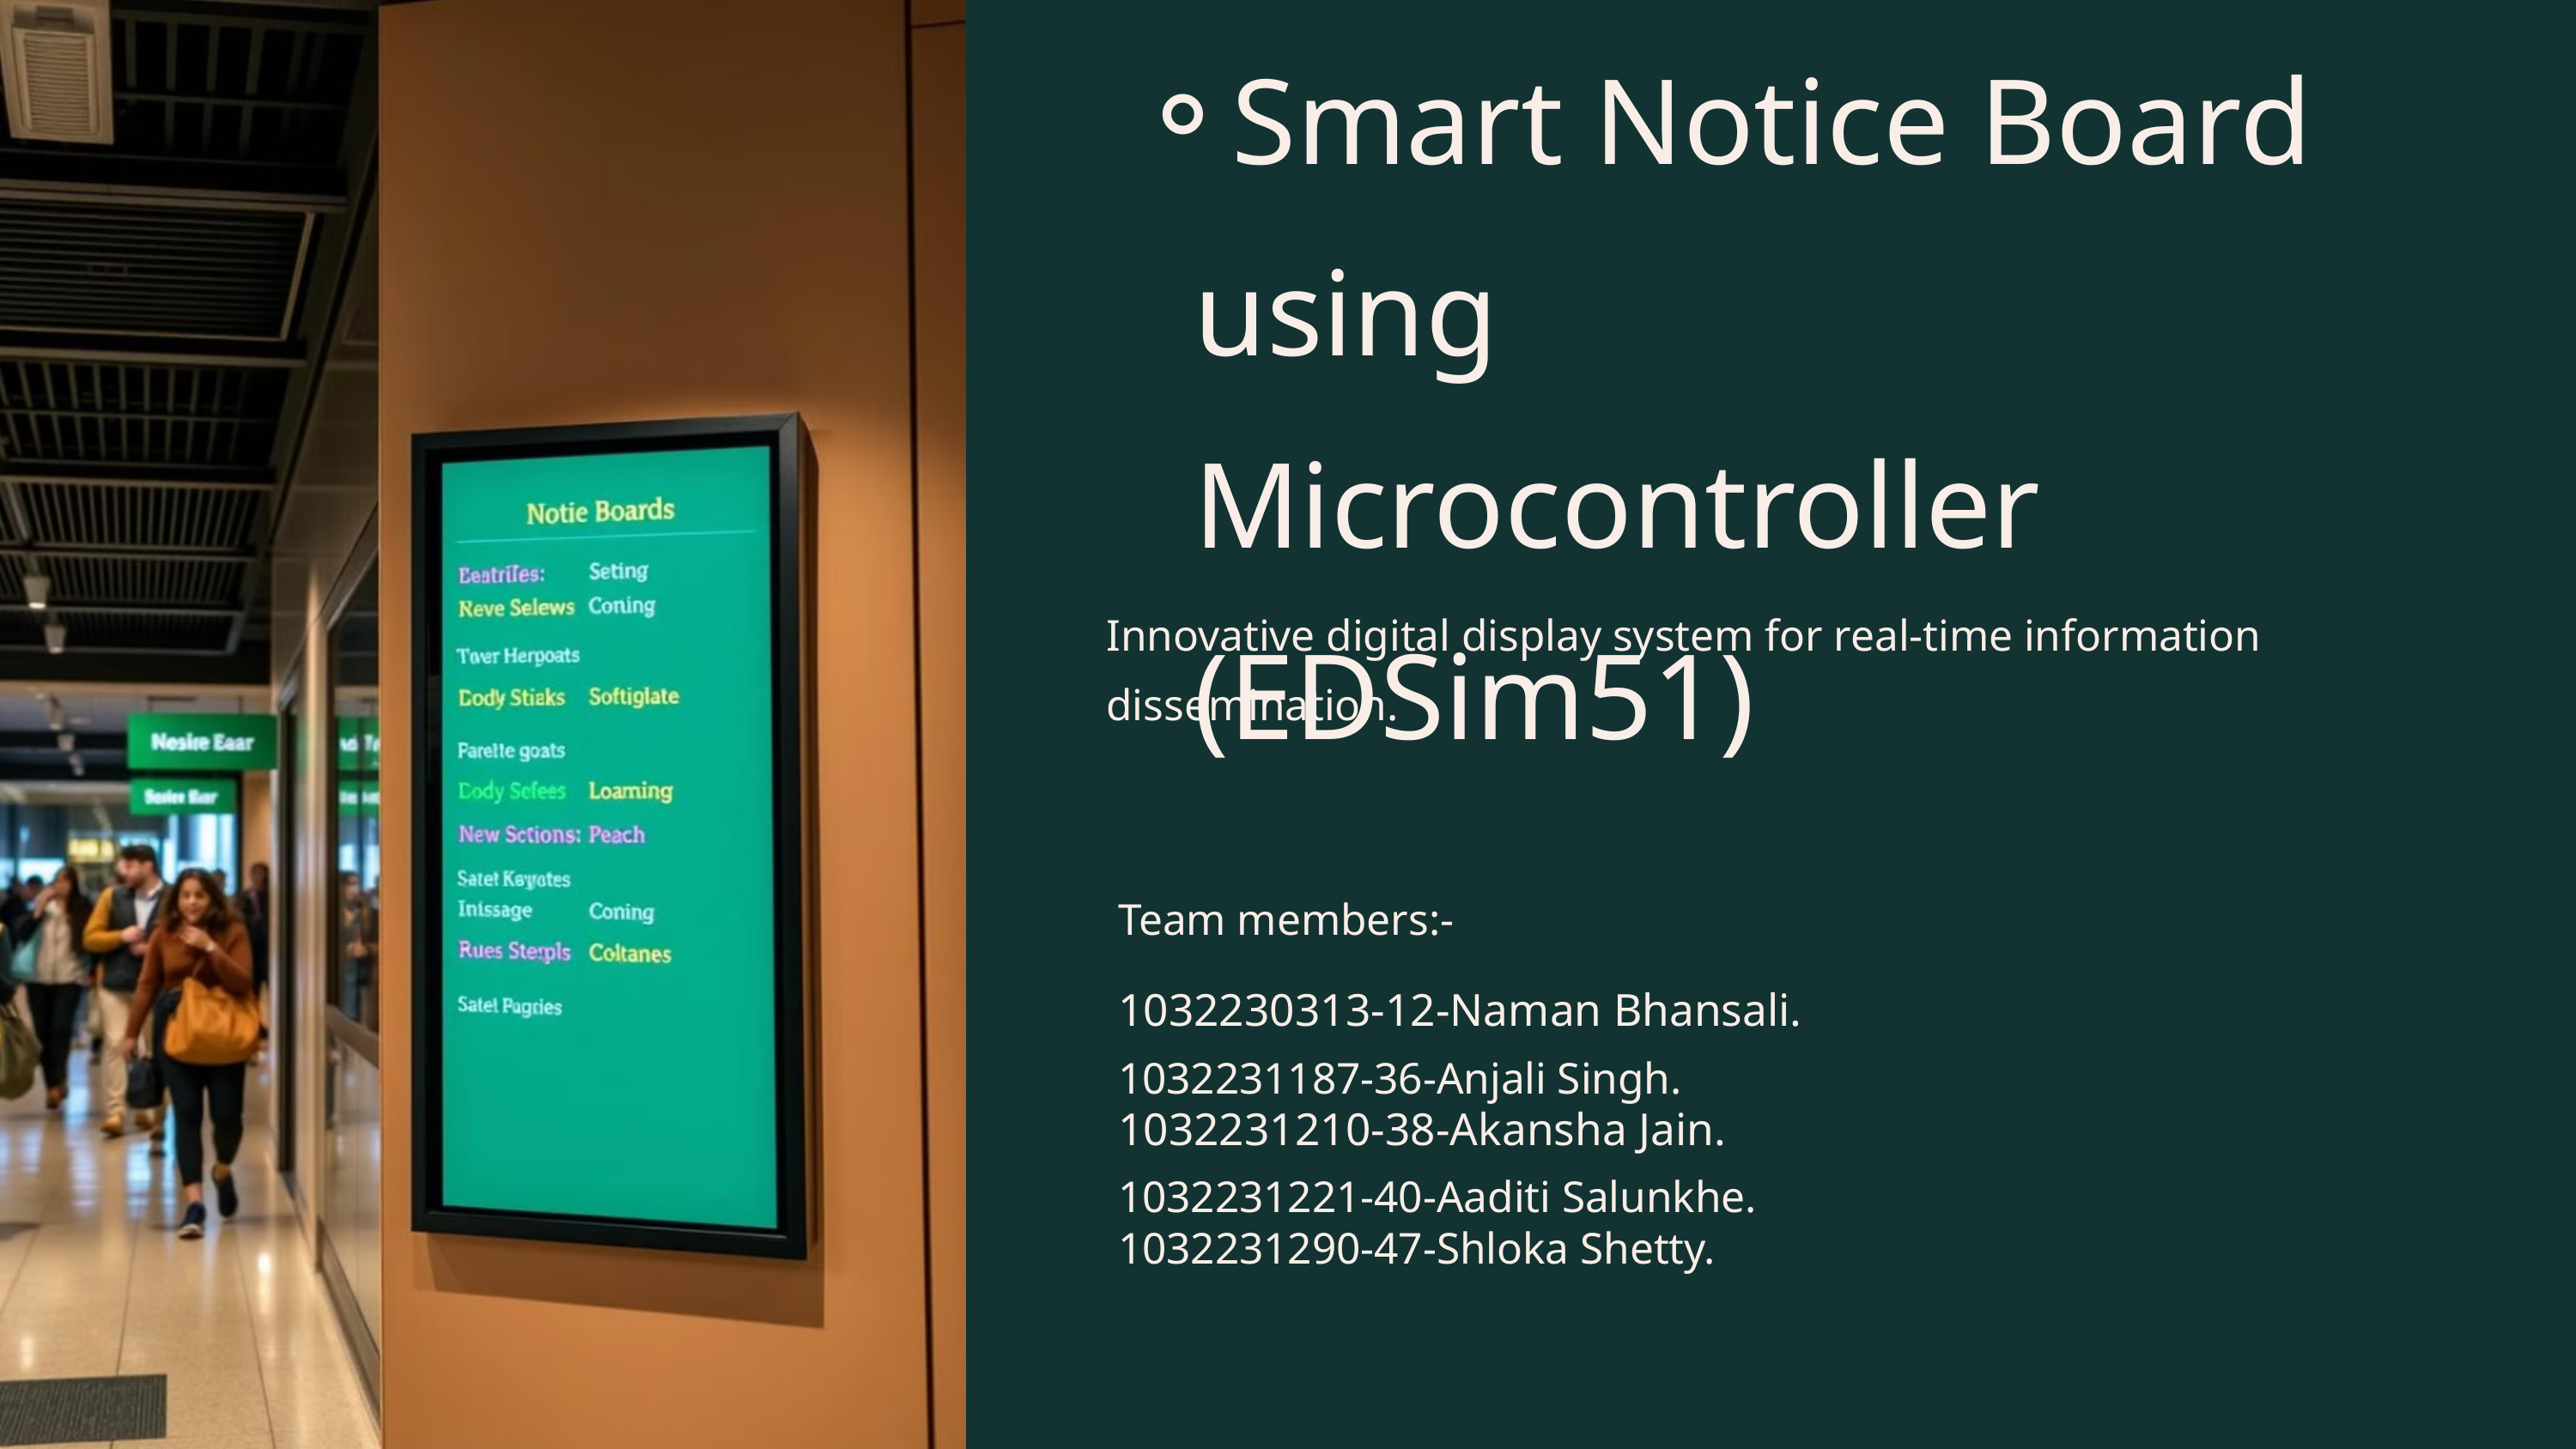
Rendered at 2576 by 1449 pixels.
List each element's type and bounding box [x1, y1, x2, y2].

text_box [0, 0, 967, 1449]
text_box [967, 0, 2576, 1449]
text_box [1117, 883, 2424, 974]
text_box [1106, 600, 2413, 754]
text_box [1117, 974, 2424, 1044]
text_box [1012, 24, 2319, 589]
text_box [1117, 1161, 2424, 1213]
text_box [1117, 1213, 2424, 1297]
text_box [1117, 1094, 2424, 1161]
text_box [1117, 1050, 2424, 1094]
